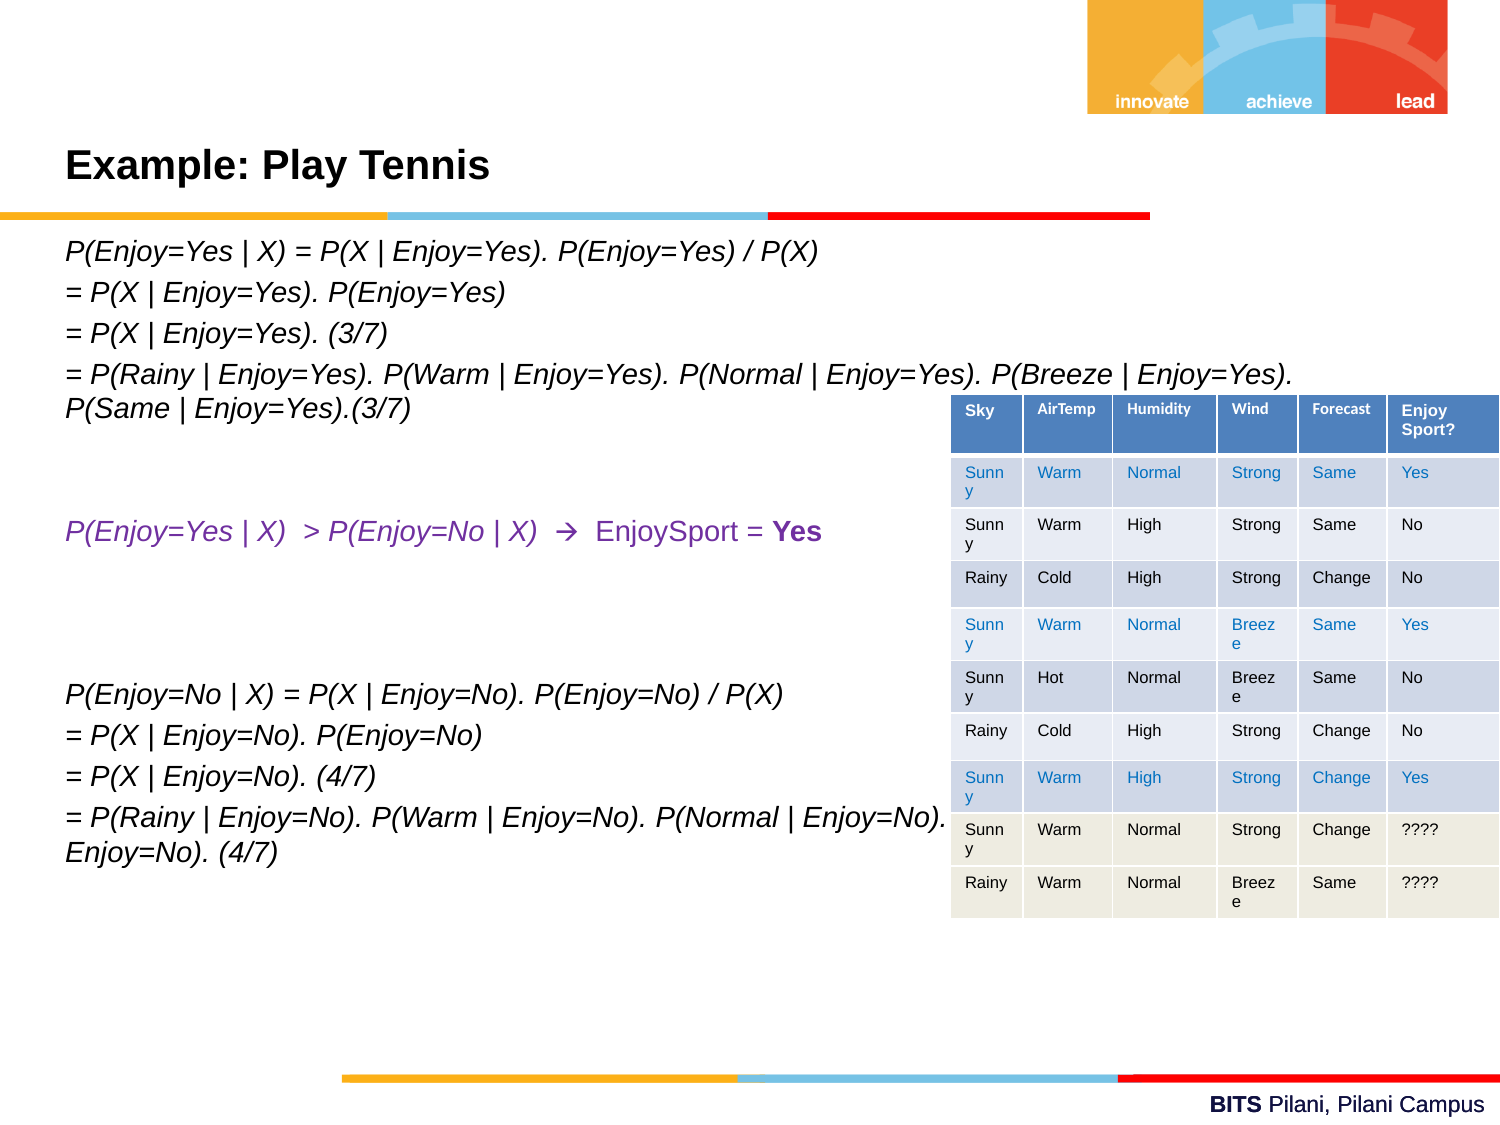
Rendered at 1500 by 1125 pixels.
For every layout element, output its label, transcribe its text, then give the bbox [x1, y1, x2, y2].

table_cell Breeze [1218, 867, 1297, 918]
table_cell Change [1299, 761, 1386, 812]
table_cell No [1388, 661, 1499, 712]
table_cell Yes [1388, 609, 1499, 660]
table_cell Normal [1113, 661, 1216, 712]
table_cell Rainy [951, 561, 1022, 607]
table_cell Same [1299, 867, 1386, 918]
table_cell No [1388, 509, 1499, 560]
table_cell Change [1299, 814, 1386, 865]
table_cell Strong [1218, 509, 1297, 560]
table_cell Cold [1024, 714, 1112, 760]
table_cell Normal [1113, 458, 1216, 507]
table_header AirTemp [1024, 395, 1112, 453]
table_cell Breeze [1218, 609, 1297, 660]
table_cell Strong [1218, 458, 1297, 507]
table_cell High [1113, 561, 1216, 607]
table_cell Normal [1113, 867, 1216, 918]
table_cell No [1388, 561, 1499, 607]
table_cell Same [1299, 609, 1386, 660]
table_cell High [1113, 761, 1216, 812]
table_cell Warm [1024, 761, 1112, 812]
table_header Enjoy Sport? [1388, 395, 1499, 453]
table_cell Sunny [951, 814, 1022, 865]
table_cell Strong [1218, 714, 1297, 760]
table_cell Change [1299, 561, 1386, 607]
table_cell Warm [1024, 509, 1112, 560]
table_cell Sunny [951, 509, 1022, 560]
table_cell Sunny [951, 609, 1022, 660]
table_cell ???? [1388, 867, 1499, 918]
table_cell Hot [1024, 661, 1112, 712]
table_header Forecast [1299, 395, 1386, 453]
table_cell Sunny [951, 661, 1022, 712]
picture [1087, 0, 1448, 114]
table_cell No [1388, 714, 1499, 760]
table_cell Strong [1218, 761, 1297, 812]
table_cell Yes [1388, 458, 1499, 507]
table_cell Same [1299, 458, 1386, 507]
list Example: Play Tennis [50, 96, 1088, 197]
table_cell High [1113, 509, 1216, 560]
table_cell Sunny [951, 458, 1022, 507]
table_cell Warm [1024, 867, 1112, 918]
table_cell Warm [1024, 814, 1112, 865]
table_cell Rainy [951, 714, 1022, 760]
table_header Sky [951, 395, 1022, 453]
table_cell Normal [1113, 814, 1216, 865]
table_cell Yes [1388, 761, 1499, 812]
table_header Humidity [1113, 395, 1216, 453]
table_cell Strong [1218, 561, 1297, 607]
table_cell Cold [1024, 561, 1112, 607]
table_cell Change [1299, 714, 1386, 760]
table_cell Same [1299, 661, 1386, 712]
table_cell Sunny [951, 761, 1022, 812]
table_cell ???? [1388, 814, 1499, 865]
table_cell Same [1299, 509, 1386, 560]
table_header Wind [1218, 395, 1297, 453]
table_cell Strong [1218, 814, 1297, 865]
table_cell High [1113, 714, 1216, 760]
table_cell Normal [1113, 609, 1216, 660]
table_cell Warm [1024, 609, 1112, 660]
list P(Enjoy=Yes | X) = P(X | Enjoy=Yes). P(Enjoy=Yes) / P(X) = P(X | Enjoy=Yes). P(Enjoy=Yes) = P(X | Enjoy=Yes). (3/7) = P(Rainy | Enjoy=Yes). P(Warm | Enjoy=Yes). P(Normal | Enjoy=Yes). P(Breeze | Enjoy=Yes). P(Same | Enjoy=Yes).(3/7) P(Enjoy=Yes | X) > P(Enjoy=No | X) 🡪 EnjoySport = Yes P(Enjoy=No | X) = P(X | Enjoy=No). P(Enjoy=No) / P(X) = P(X | Enjoy=No). P(Enjoy=No) = P(X | Enjoy=No). (4/7) = P(Rainy | Enjoy=No). P(Warm | Enjoy=No). P(Normal | Enjoy=No). P(Breeze | Enjoy=No). P(Same | Enjoy=No). (4/7) [50, 224, 1400, 1088]
table_cell Breeze [1218, 661, 1297, 712]
table_cell Warm [1024, 458, 1112, 507]
table_cell Rainy [951, 867, 1022, 918]
